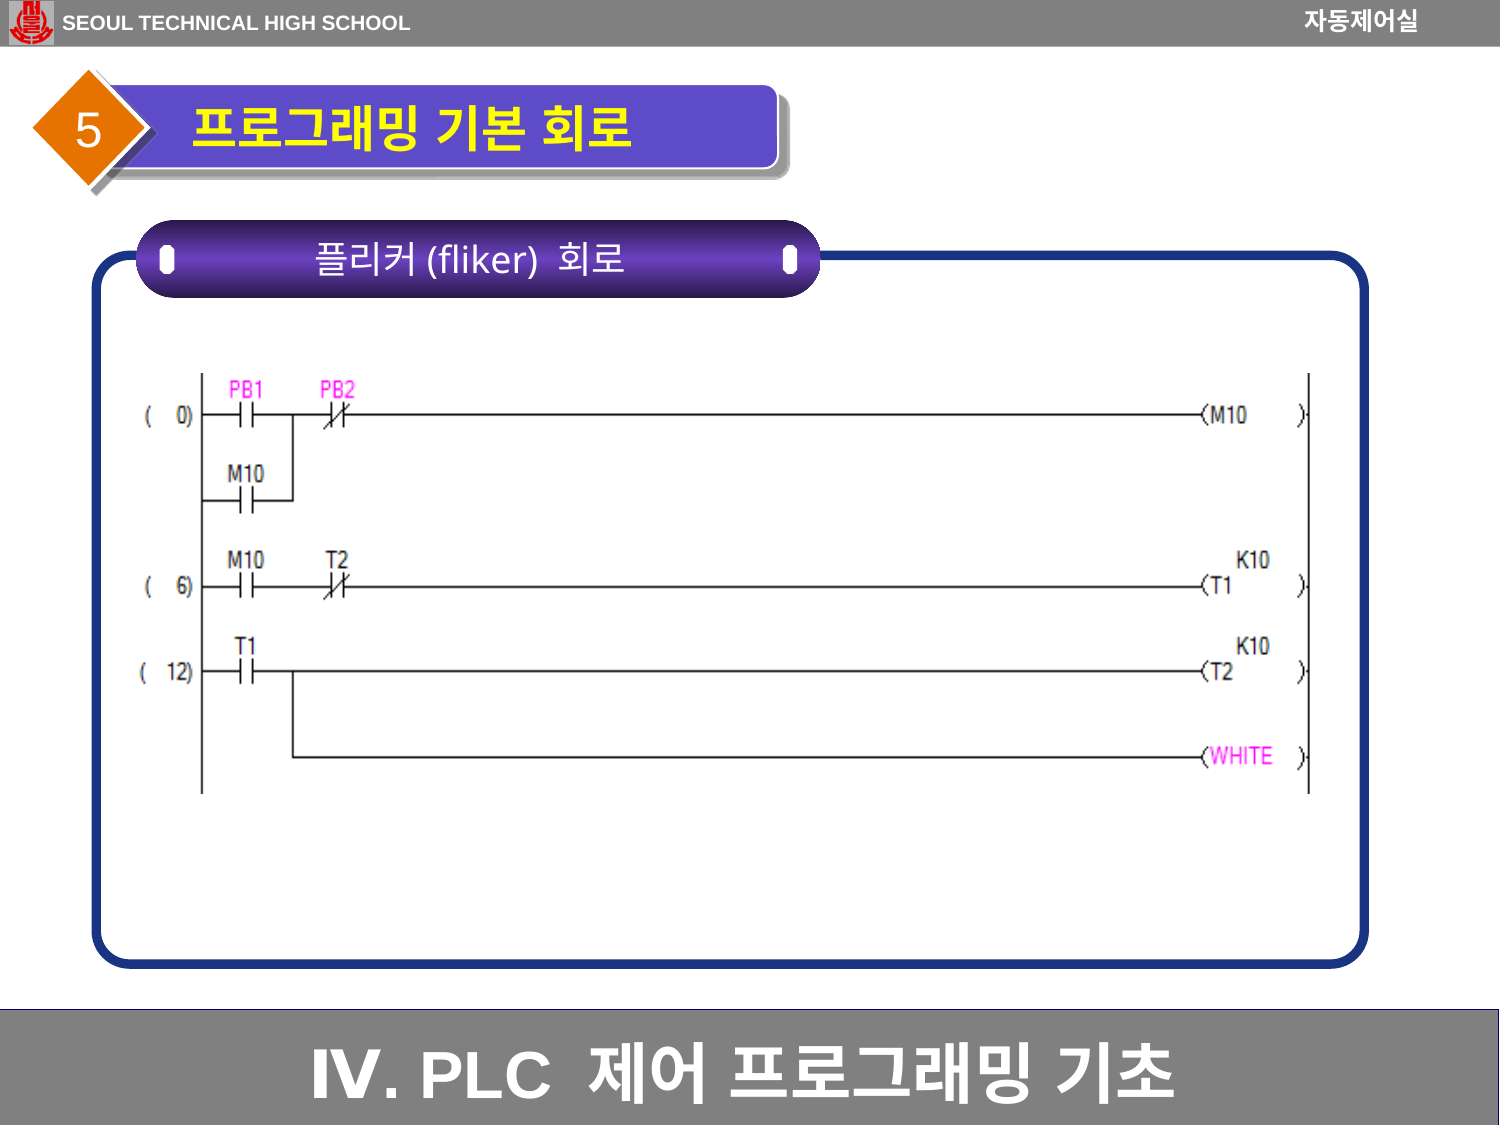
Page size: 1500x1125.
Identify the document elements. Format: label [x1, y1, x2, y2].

text_box [96, 255, 1365, 965]
text_box [135, 219, 822, 299]
text_box [29, 66, 779, 190]
picture [9, 1, 54, 45]
picture [135, 373, 1318, 794]
